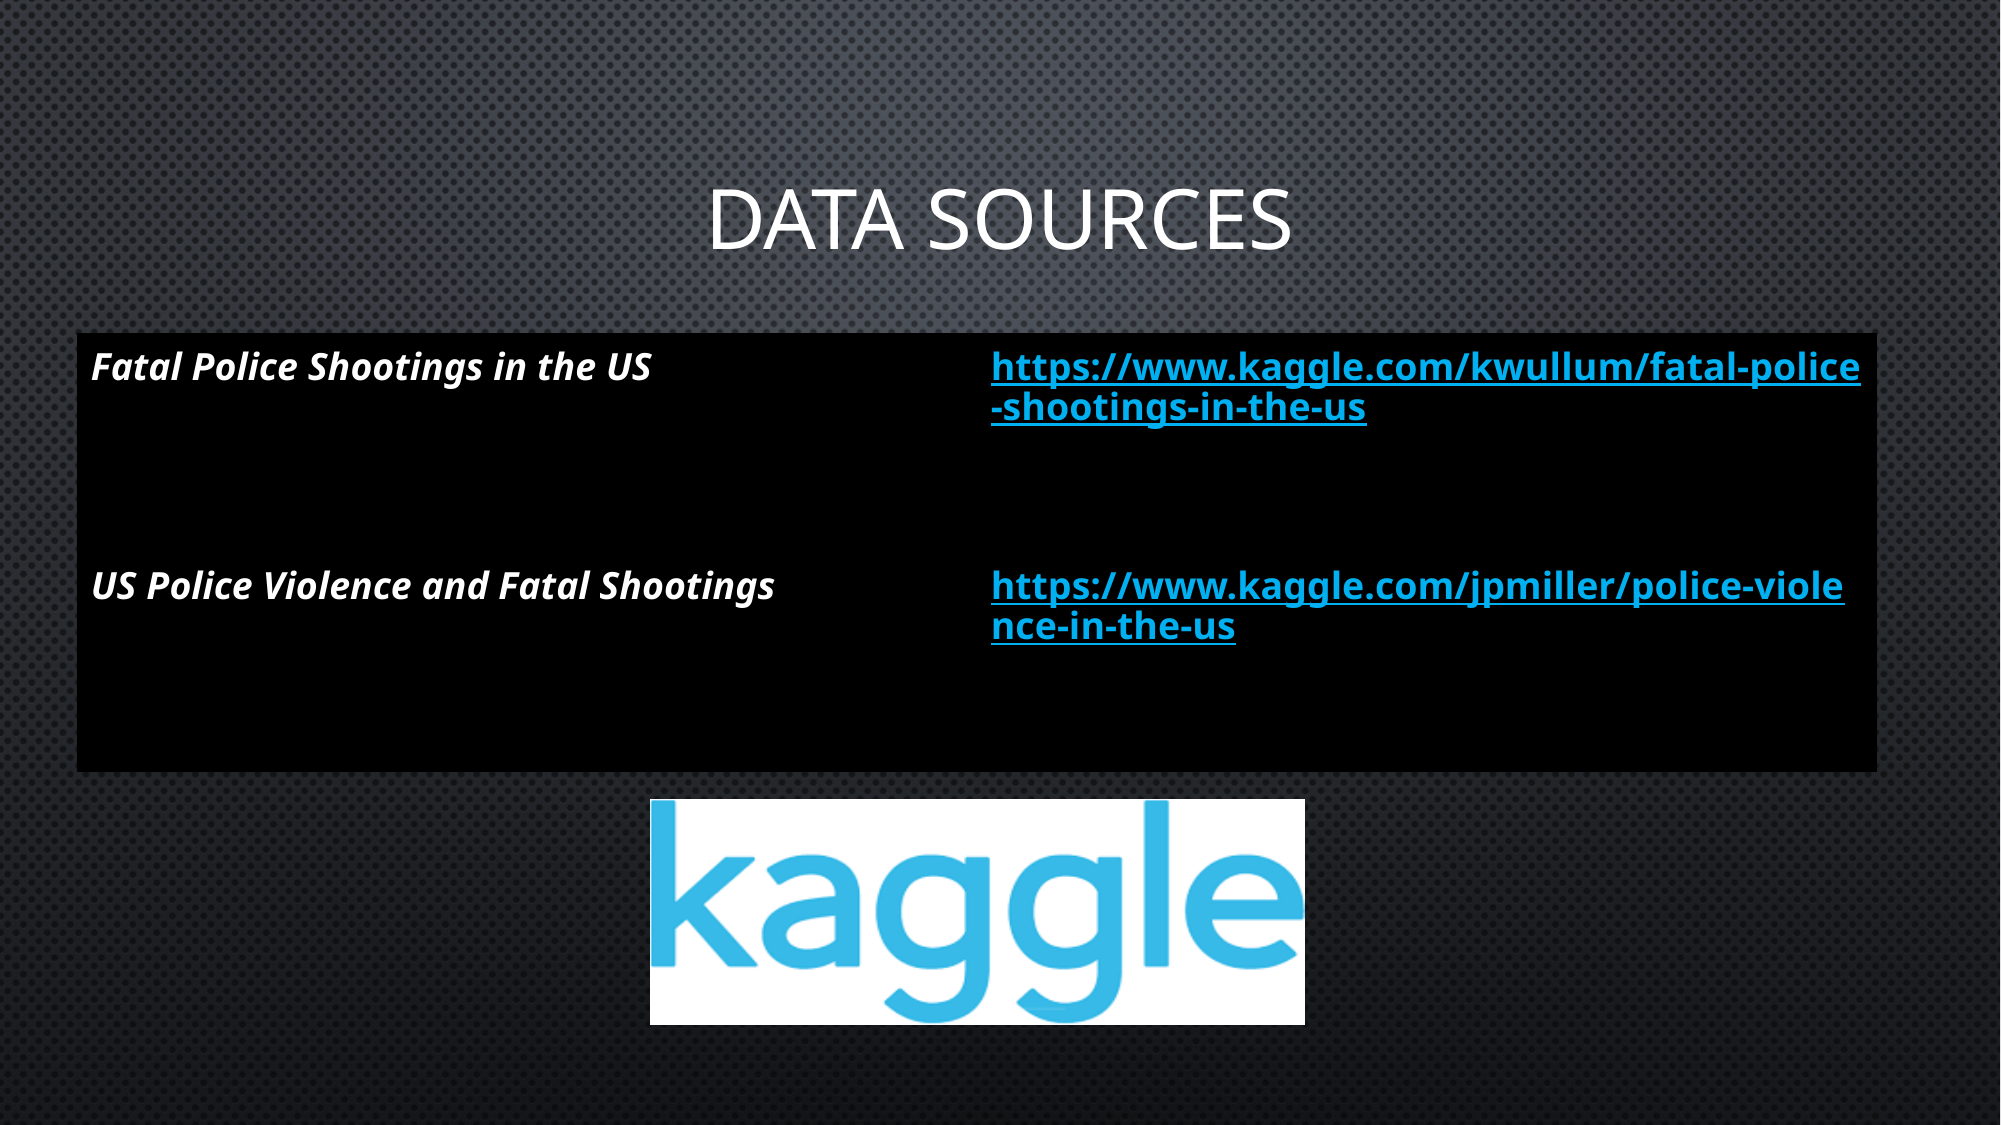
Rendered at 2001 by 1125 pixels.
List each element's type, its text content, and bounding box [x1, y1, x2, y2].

table_cell US Police Violence and Fatal Shootings [77, 552, 977, 772]
table_cell https://www.kaggle.com/jpmiller/police-violence-in-the-us [977, 552, 1877, 772]
title Data Sources [187, 99, 1813, 333]
picture [649, 798, 1305, 1026]
table_header https://www.kaggle.com/kwullum/fatal-police-shootings-in-the-us [977, 333, 1877, 552]
table_header Fatal Police Shootings in the US [77, 333, 977, 552]
